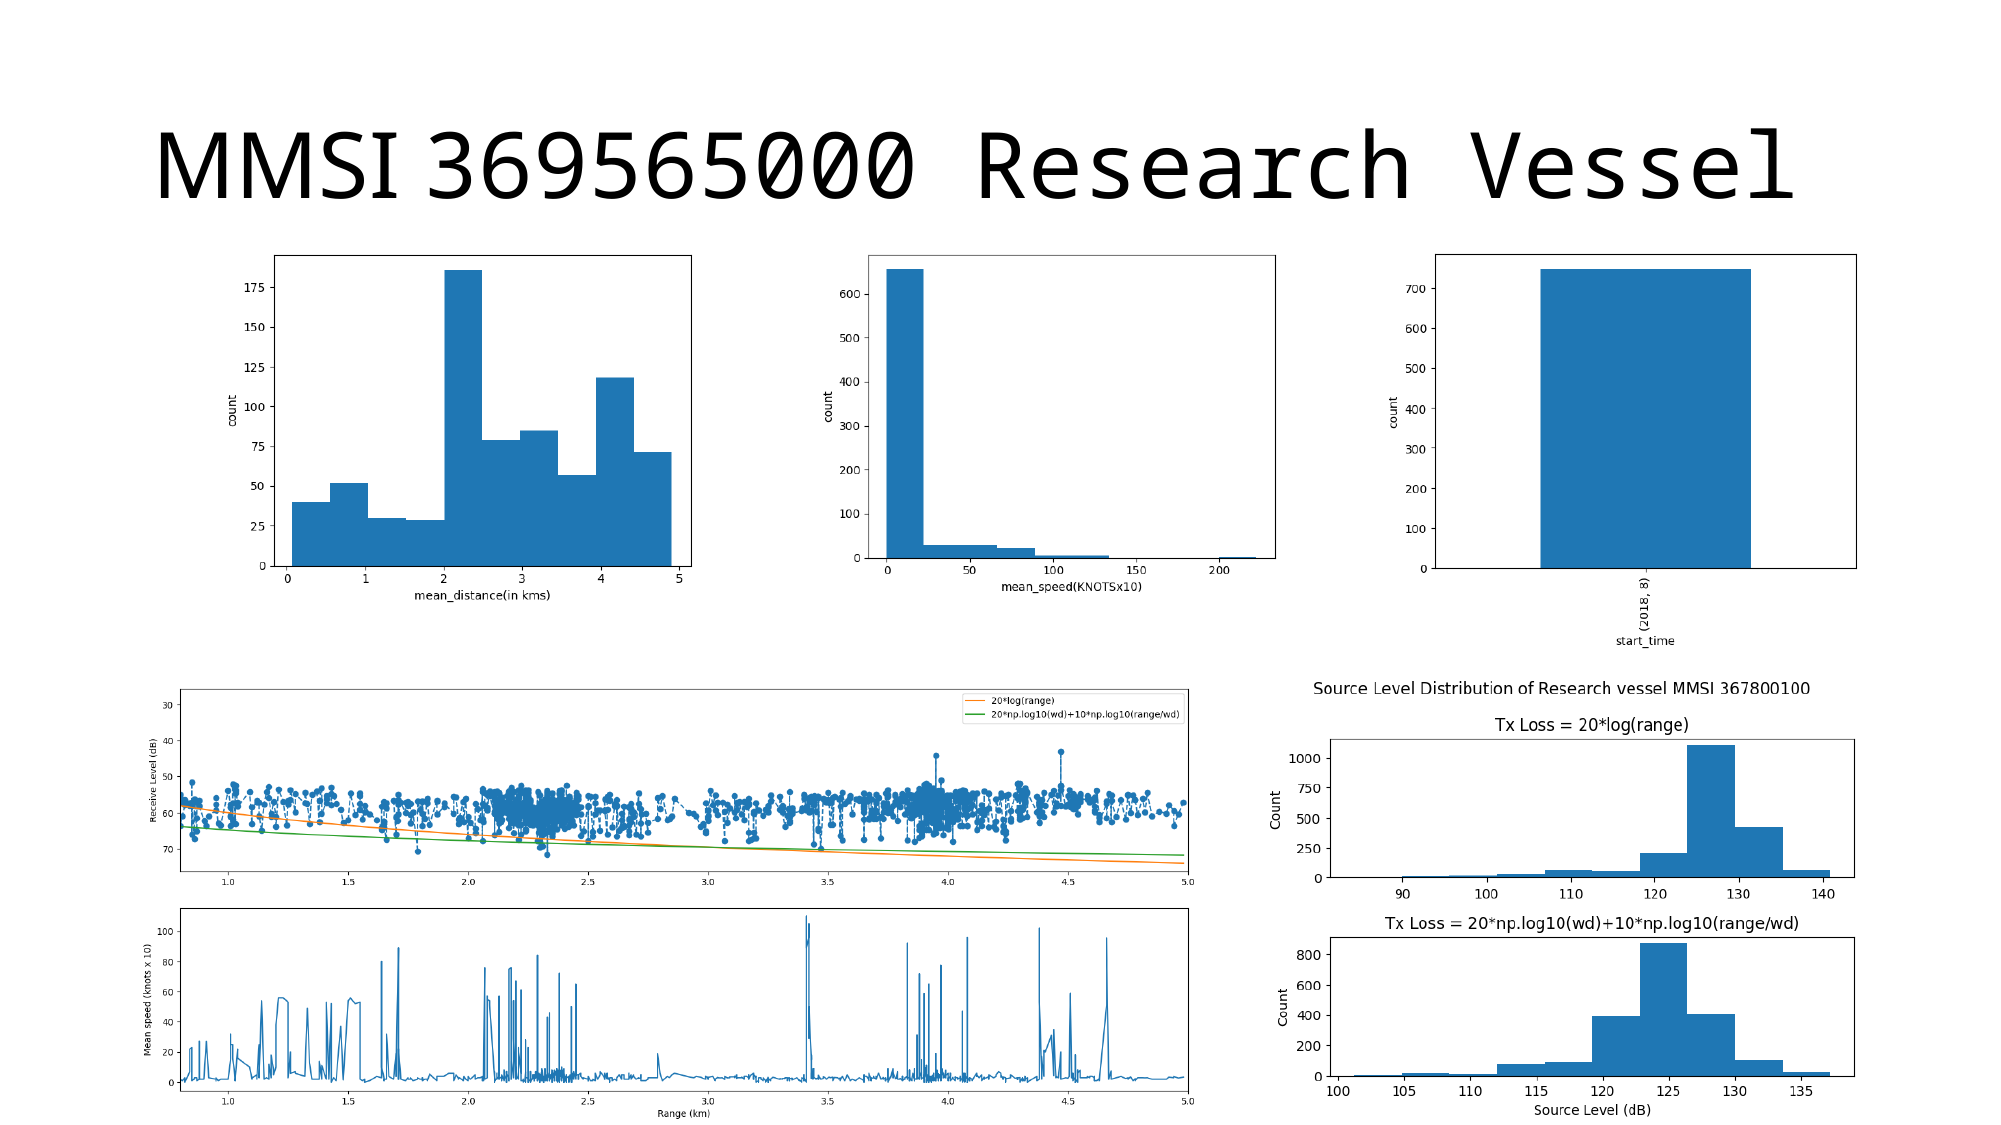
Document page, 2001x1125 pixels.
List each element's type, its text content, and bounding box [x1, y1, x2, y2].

picture [1259, 671, 1863, 1125]
picture [1379, 246, 1863, 655]
title MMSI 369565000 Research Vessel [137, 59, 1863, 278]
picture [137, 682, 1201, 1125]
picture [218, 246, 698, 610]
picture [814, 246, 1282, 601]
